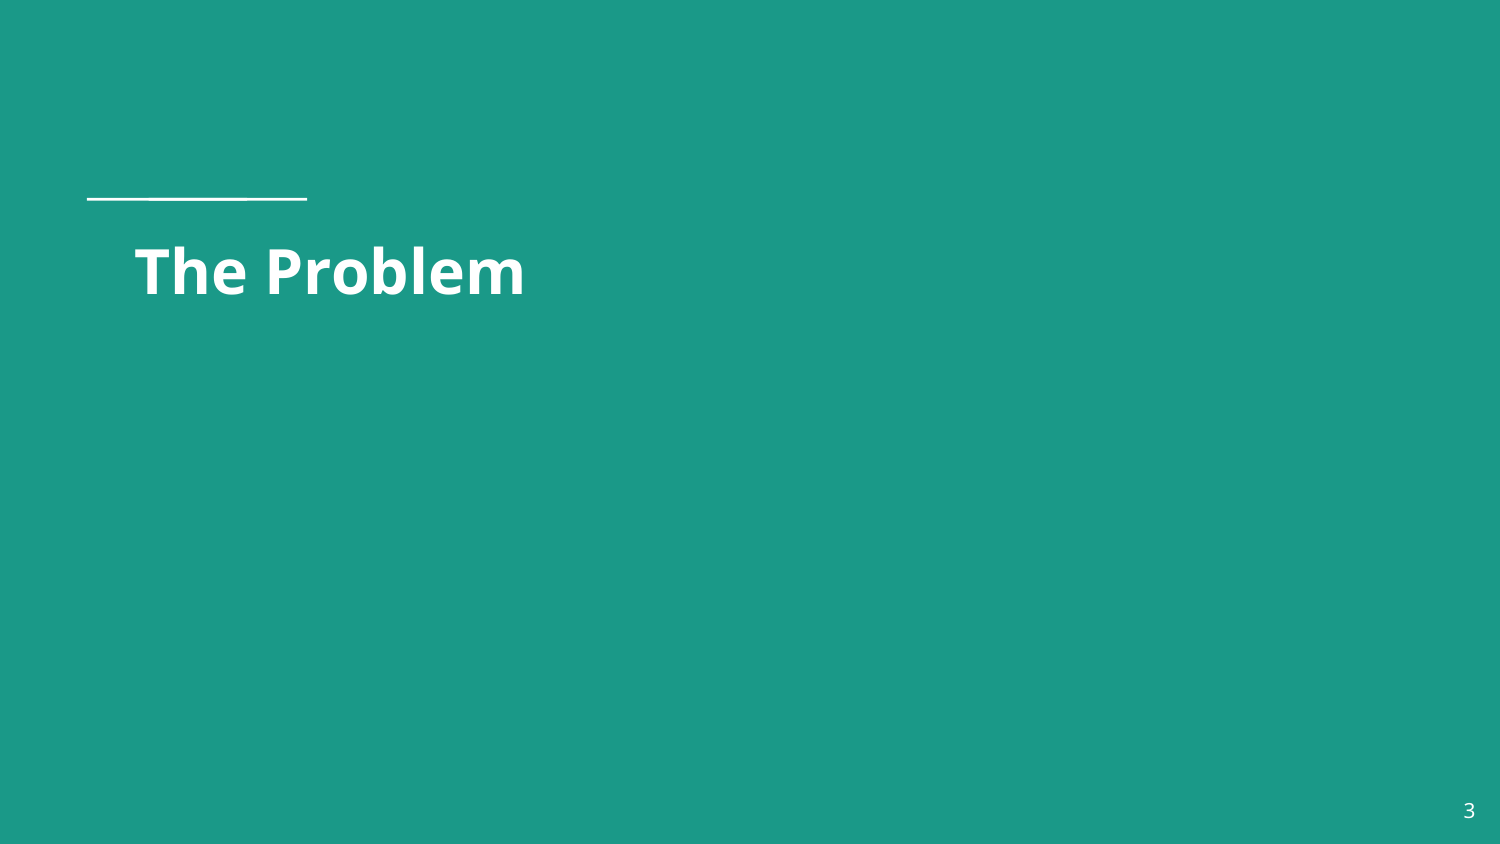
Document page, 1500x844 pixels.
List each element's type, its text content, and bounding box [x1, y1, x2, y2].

slide_number 3 [1400, 779, 1491, 844]
title The Problem [119, 216, 1381, 466]
